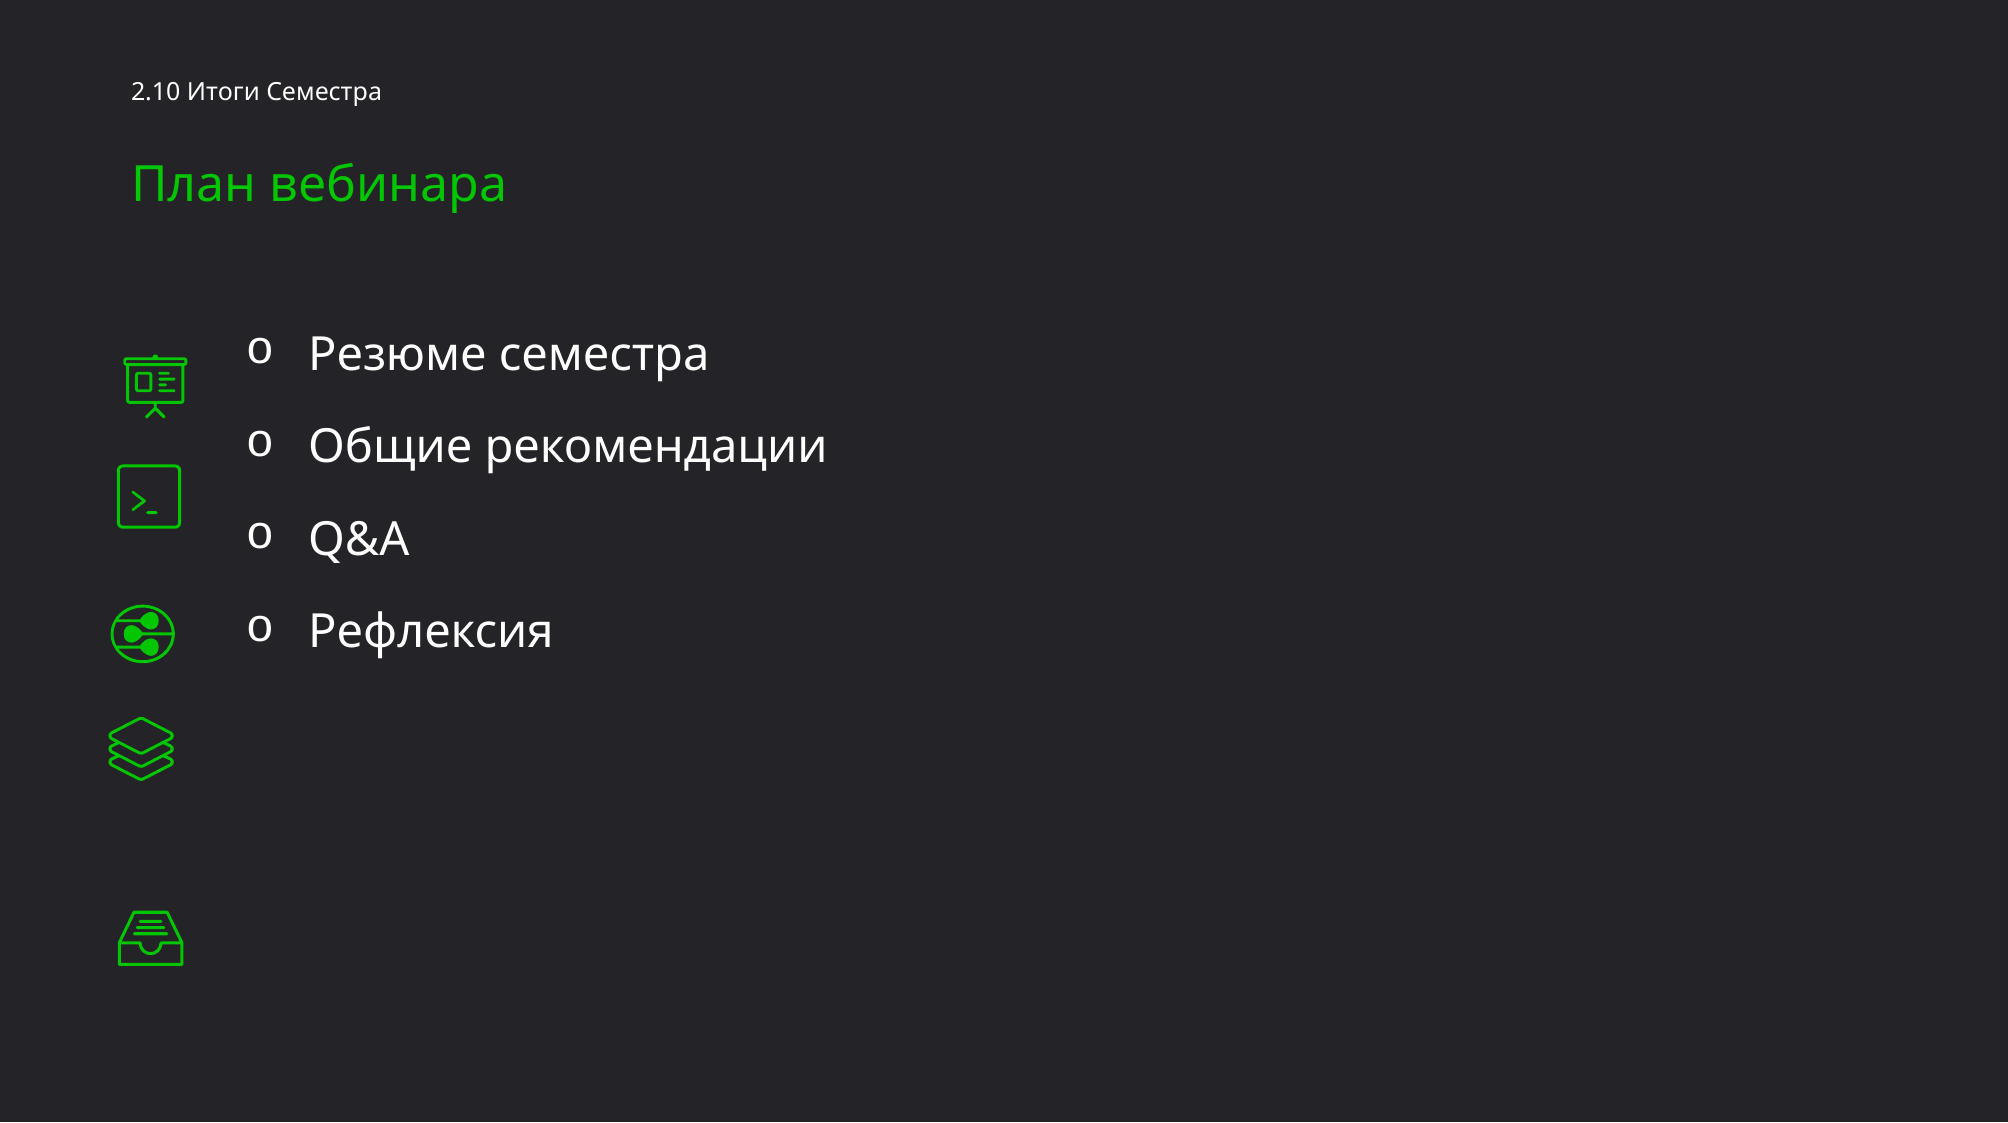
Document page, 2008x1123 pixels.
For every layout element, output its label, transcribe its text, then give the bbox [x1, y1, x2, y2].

text_box План вебинара [131, 133, 1004, 281]
text_box [116, 464, 182, 529]
text_box [123, 354, 188, 419]
text_box [117, 910, 184, 966]
text_box [108, 716, 174, 781]
text_box [110, 604, 175, 664]
text_box 2.10 Итоги Семестра [131, 55, 1150, 133]
text_box Резюме семестра Общие рекомендации Q&A Рефлексия [229, 314, 1728, 1088]
